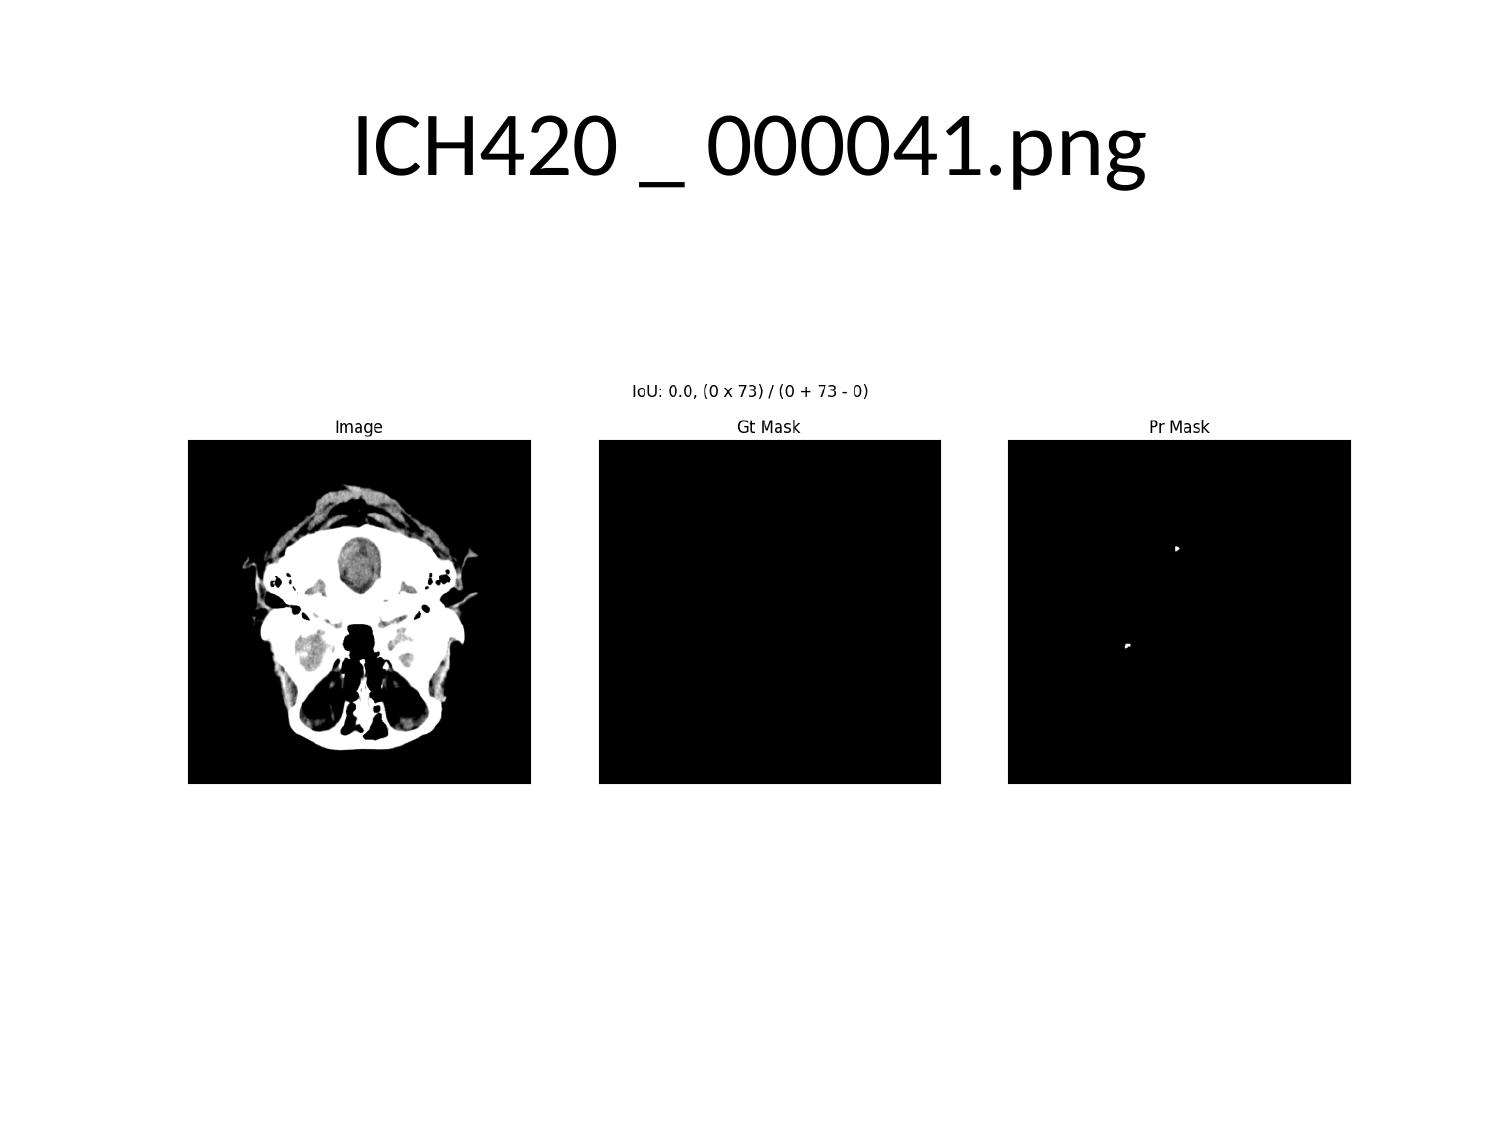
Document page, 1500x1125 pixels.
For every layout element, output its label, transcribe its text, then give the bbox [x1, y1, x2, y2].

title ICH420 _ 000041.png [75, 45, 1425, 233]
picture [0, 374, 1500, 844]
